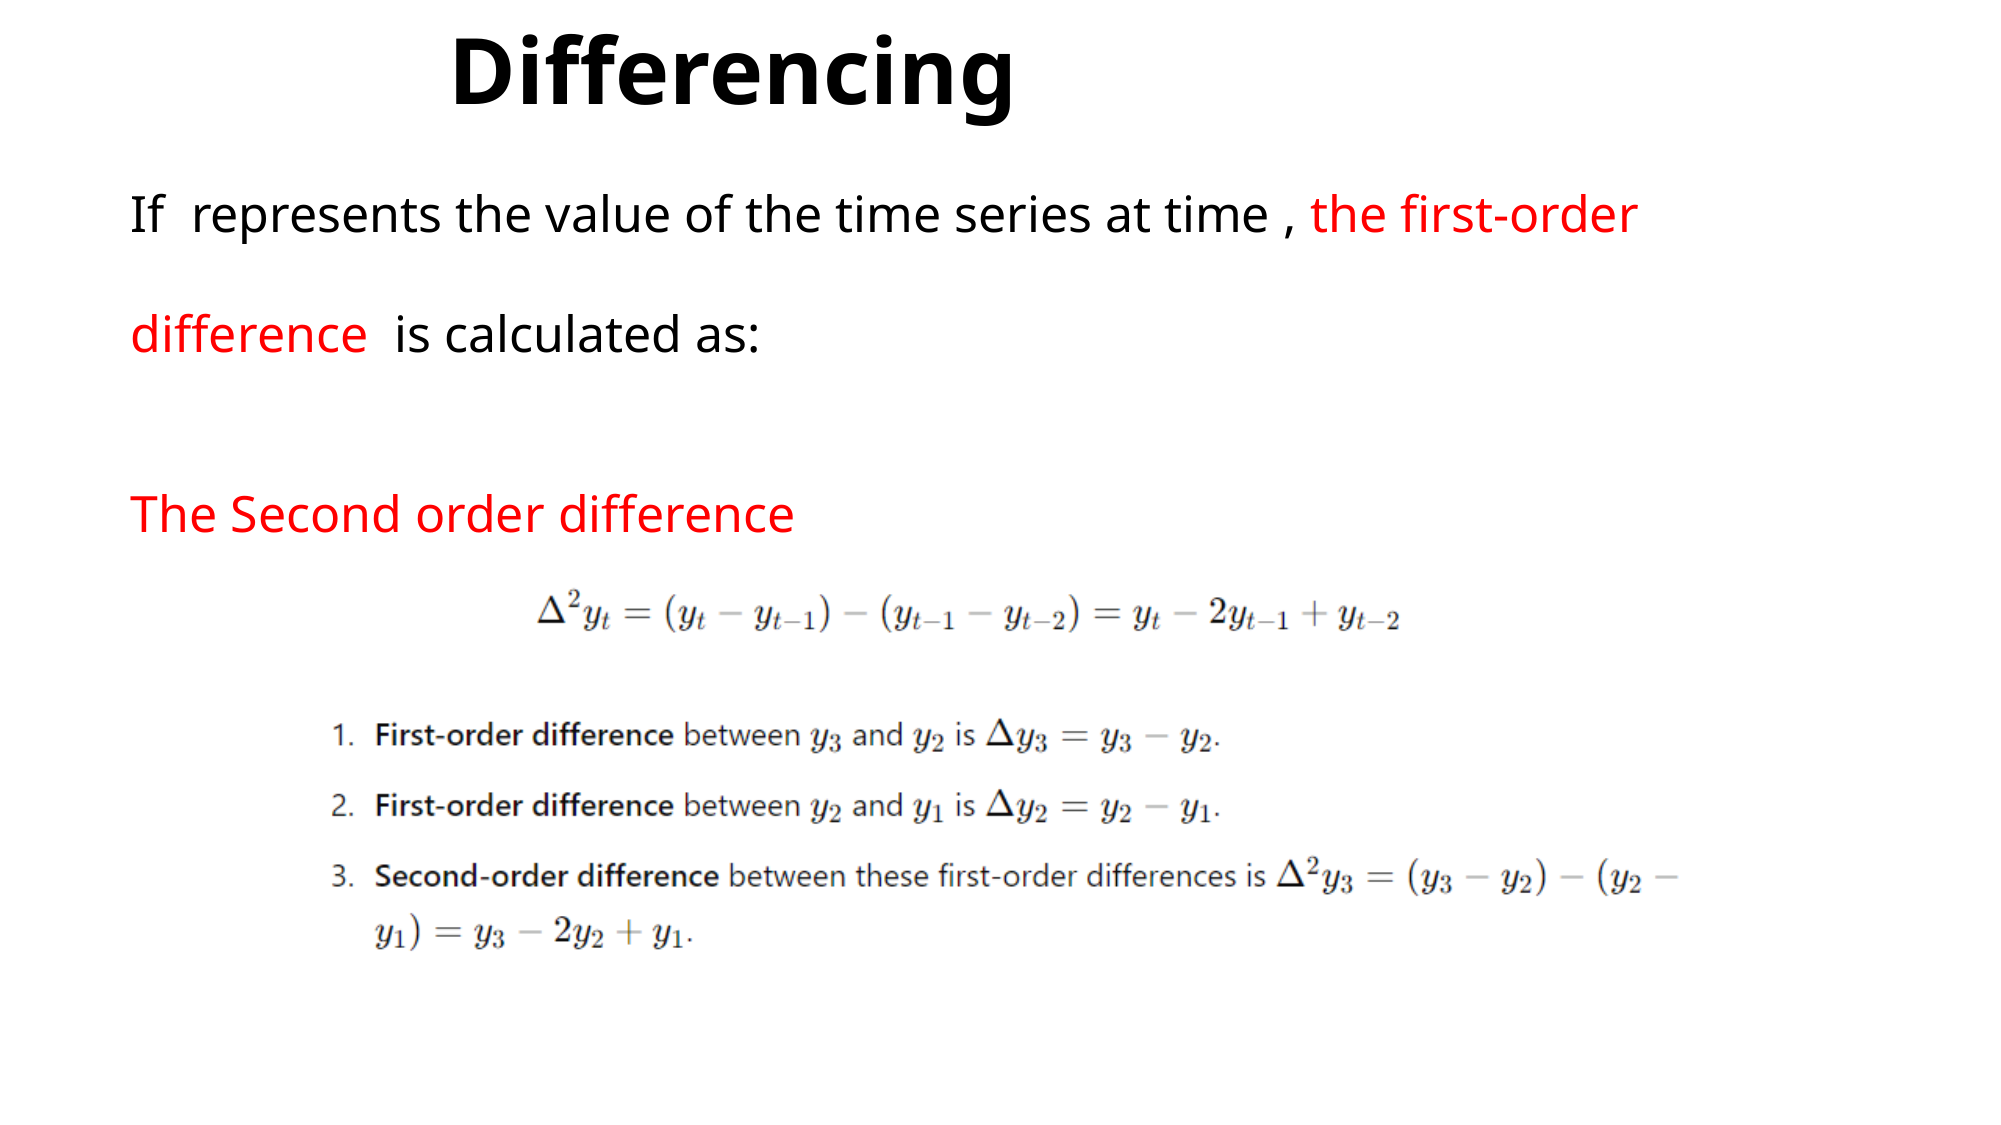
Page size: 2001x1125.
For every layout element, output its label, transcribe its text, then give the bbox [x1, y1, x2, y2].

picture [295, 696, 1705, 995]
title Differencing [116, 12, 1884, 124]
picture [499, 574, 1445, 648]
